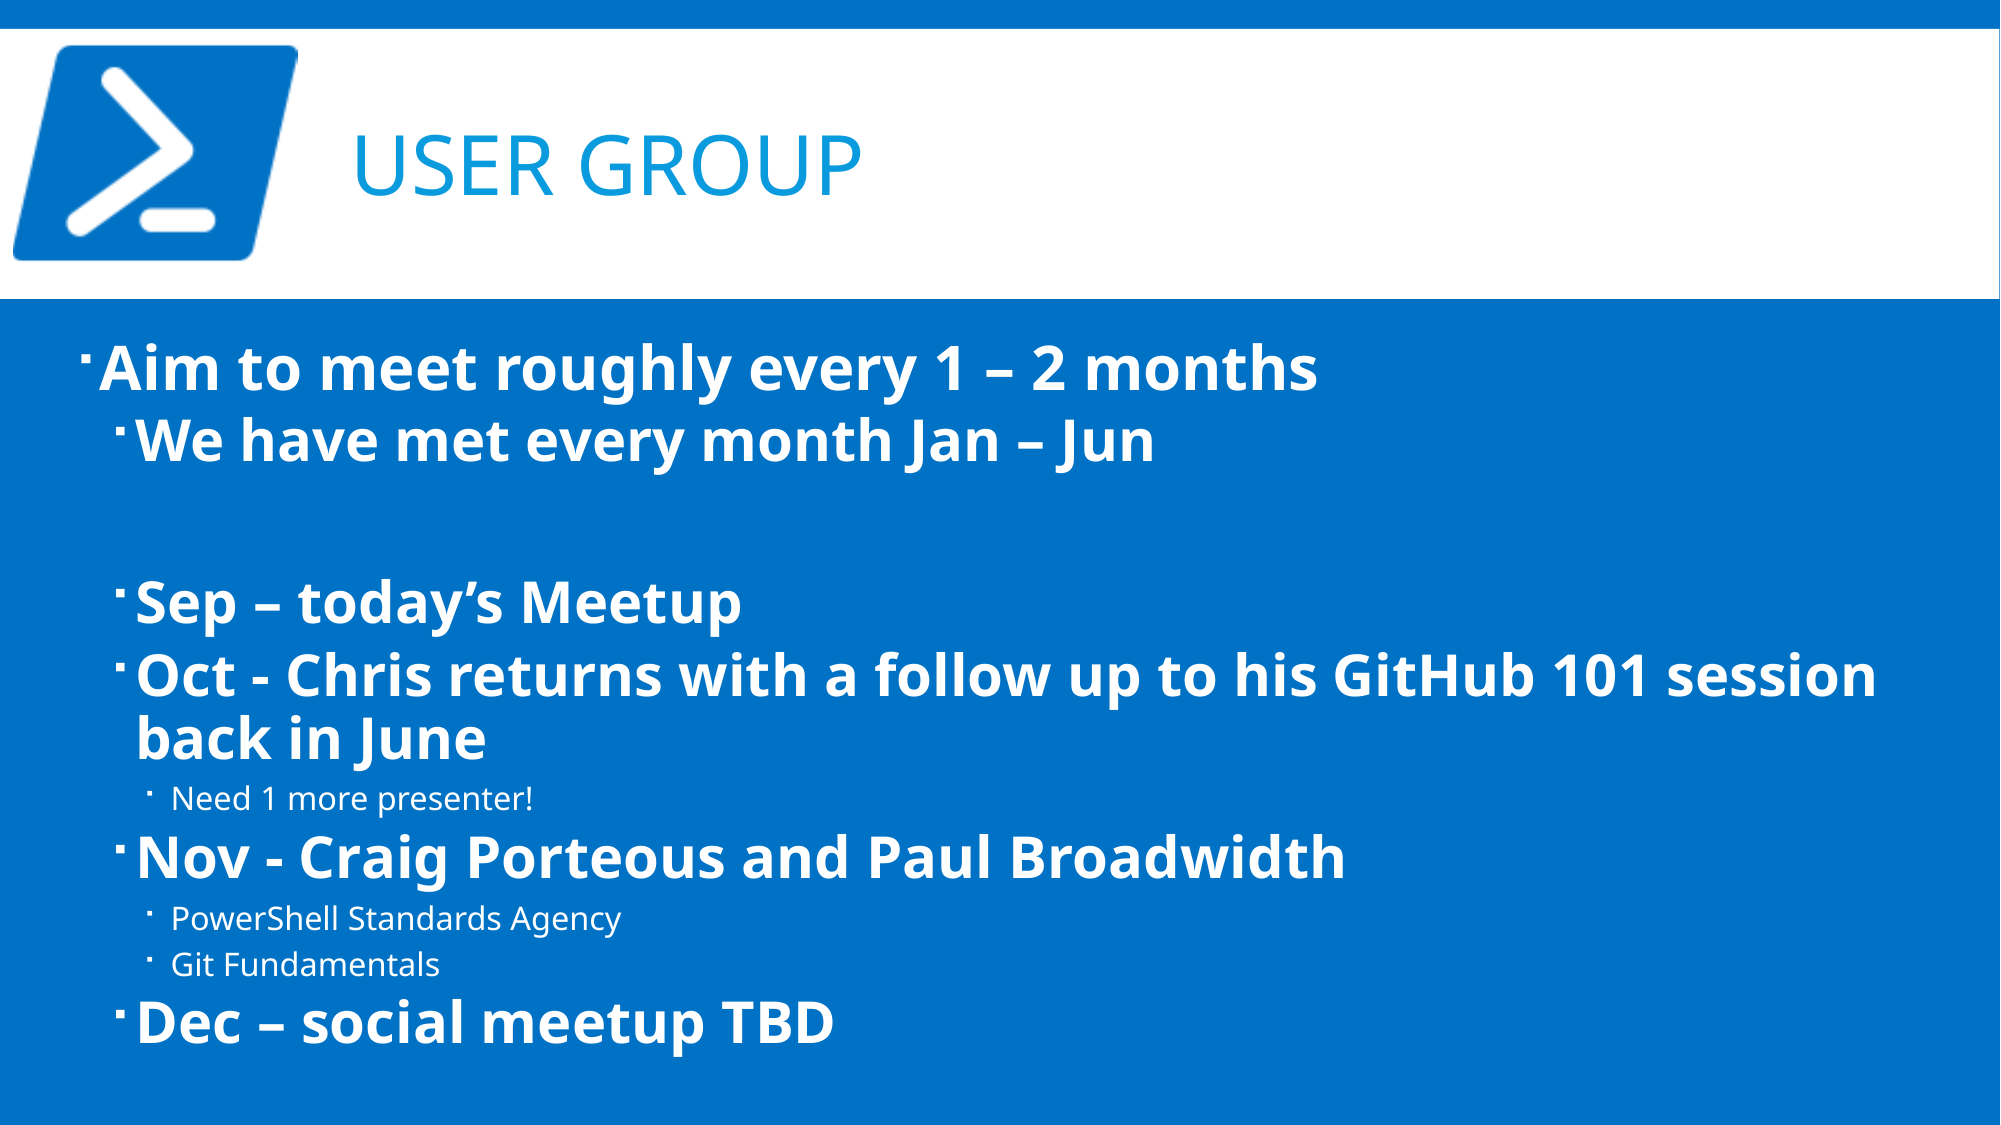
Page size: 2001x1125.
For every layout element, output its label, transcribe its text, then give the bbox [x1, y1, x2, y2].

picture [13, 9, 298, 295]
title User Group [335, 46, 1803, 295]
list Aim to meet roughly every 1 – 2 months We have met every month Jan – Jun Sep – today’s Meetup Oct - Chris returns with a follow up to his GitHub 101 session back in June Need 1 more presenter! Nov - Craig Porteous and Paul Broadwidth PowerShell Standards Agency Git Fundamentals Dec – social meetup TBD [56, 329, 1957, 1066]
